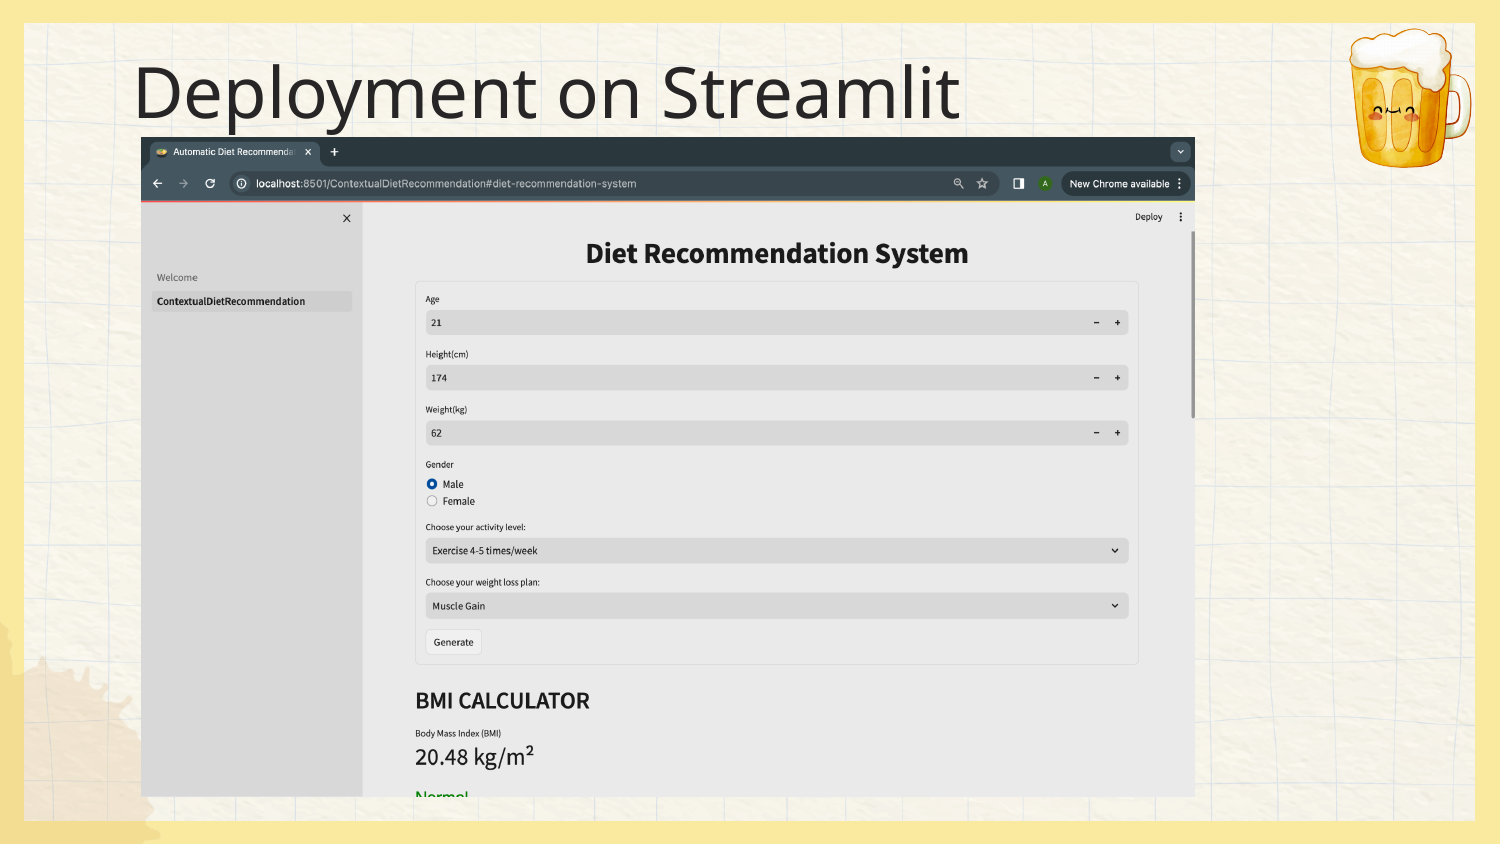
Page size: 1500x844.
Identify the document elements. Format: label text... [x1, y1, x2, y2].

picture [24, 137, 1196, 821]
title Deployment on Streamlit [116, 32, 1383, 138]
picture [1349, 28, 1472, 168]
